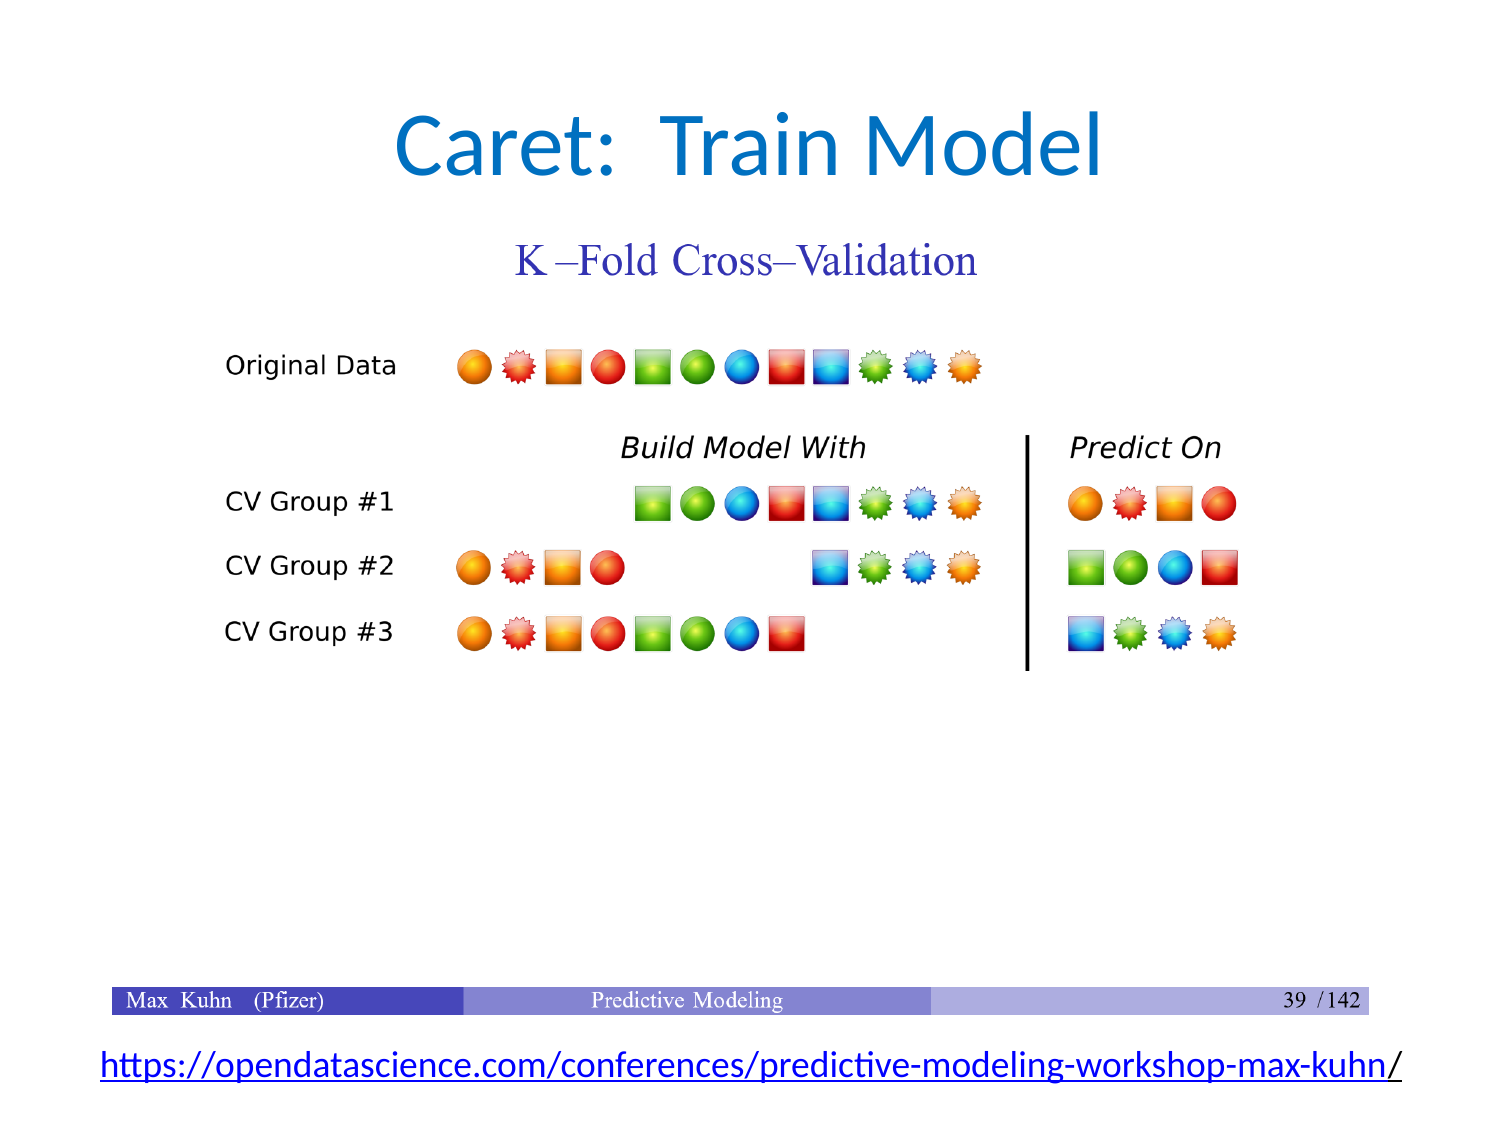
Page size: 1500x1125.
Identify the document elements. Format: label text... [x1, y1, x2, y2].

picture [112, 987, 1369, 1016]
picture [508, 237, 992, 290]
text_box https://opendatascience.com/conferences/predictive-modeling-workshop-max-kuhn/ [84, 1032, 1426, 1092]
title Caret: Train Model [75, 45, 1425, 233]
picture [206, 337, 1275, 673]
